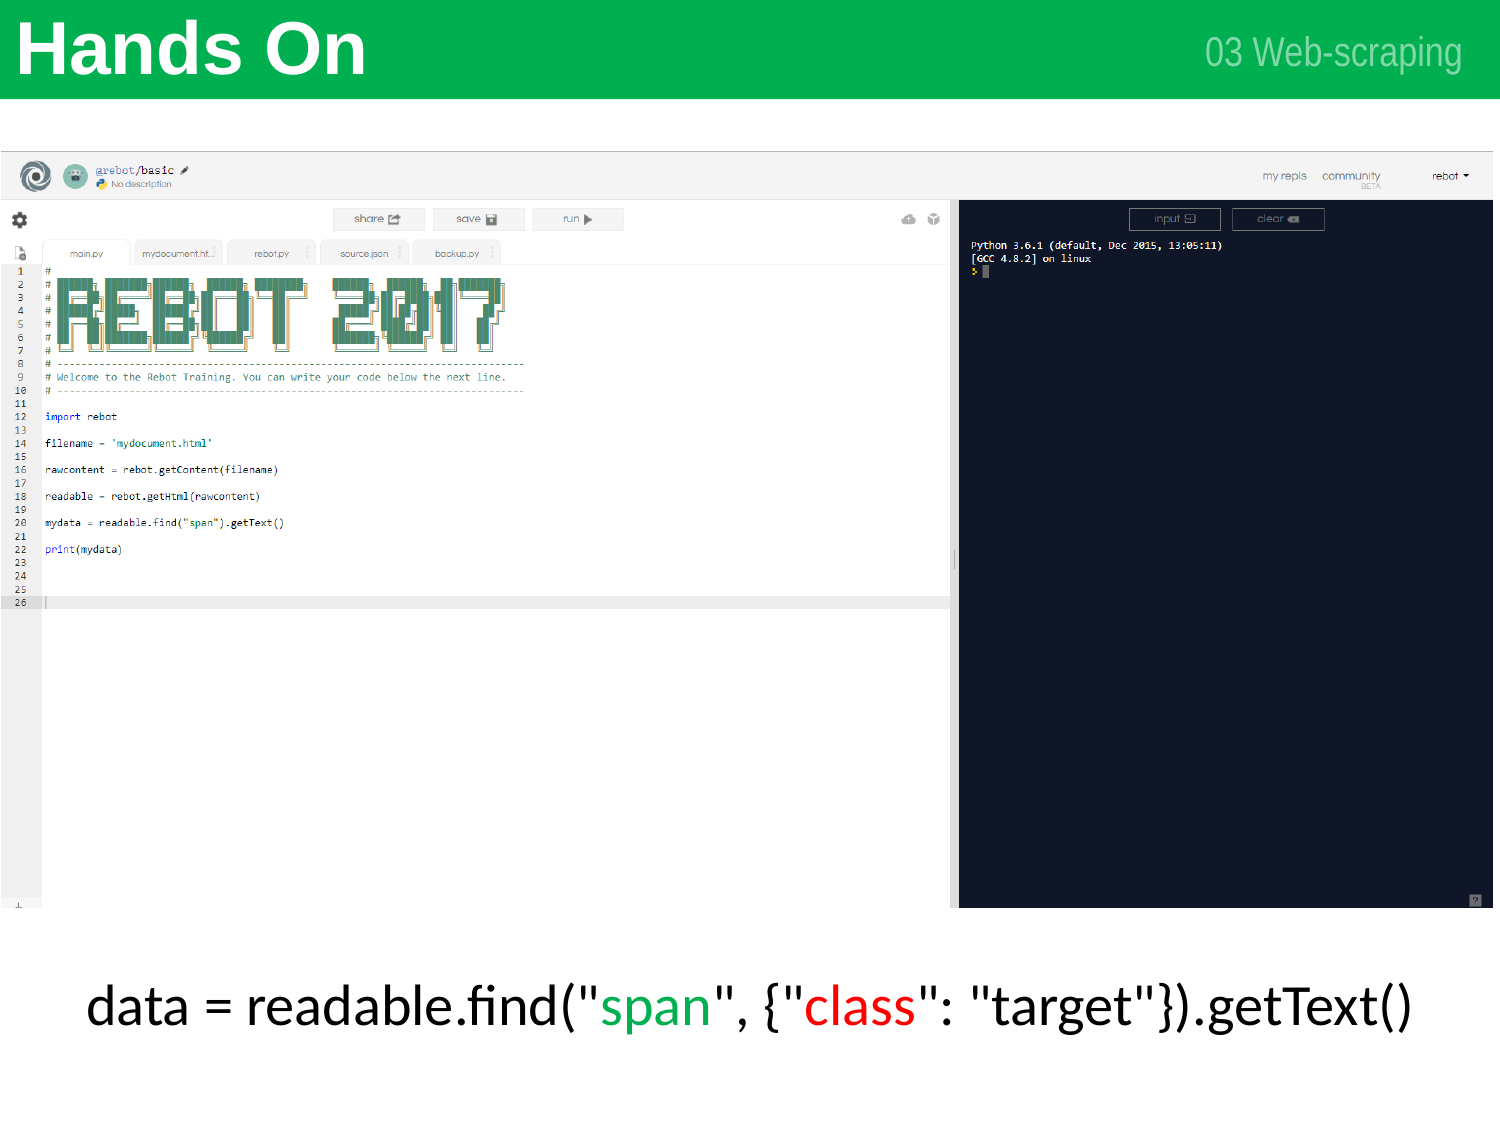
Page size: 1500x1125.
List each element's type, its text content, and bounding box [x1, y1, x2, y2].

picture [0, 151, 1493, 908]
text_box data = readable.find("span", {"class": "target"}).getText() [1, 959, 1500, 1045]
title Hands On [0, 0, 1294, 100]
slide_number 03 Web-scraping [1294, 19, 1478, 80]
